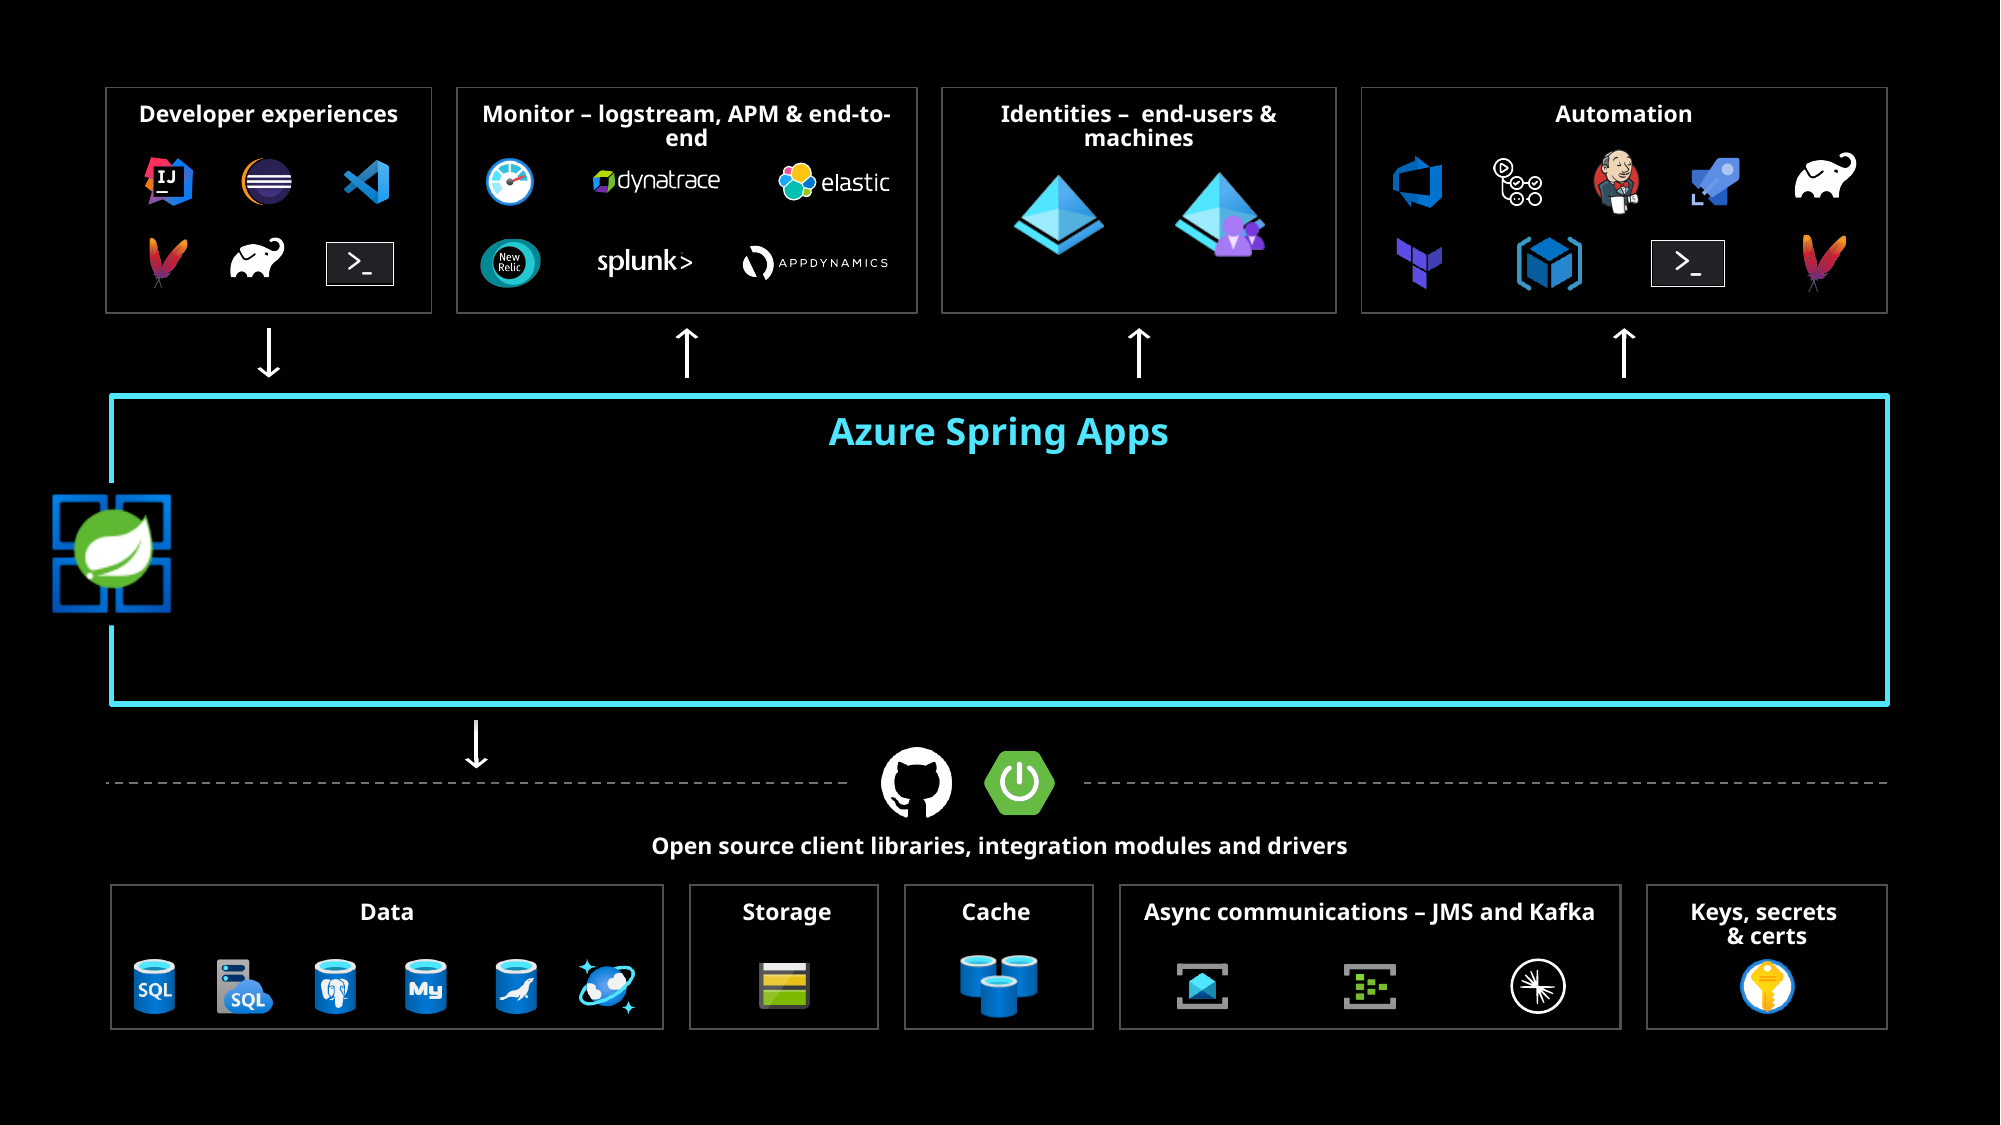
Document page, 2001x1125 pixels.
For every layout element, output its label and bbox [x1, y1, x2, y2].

text_box [40, 87, 1888, 1029]
